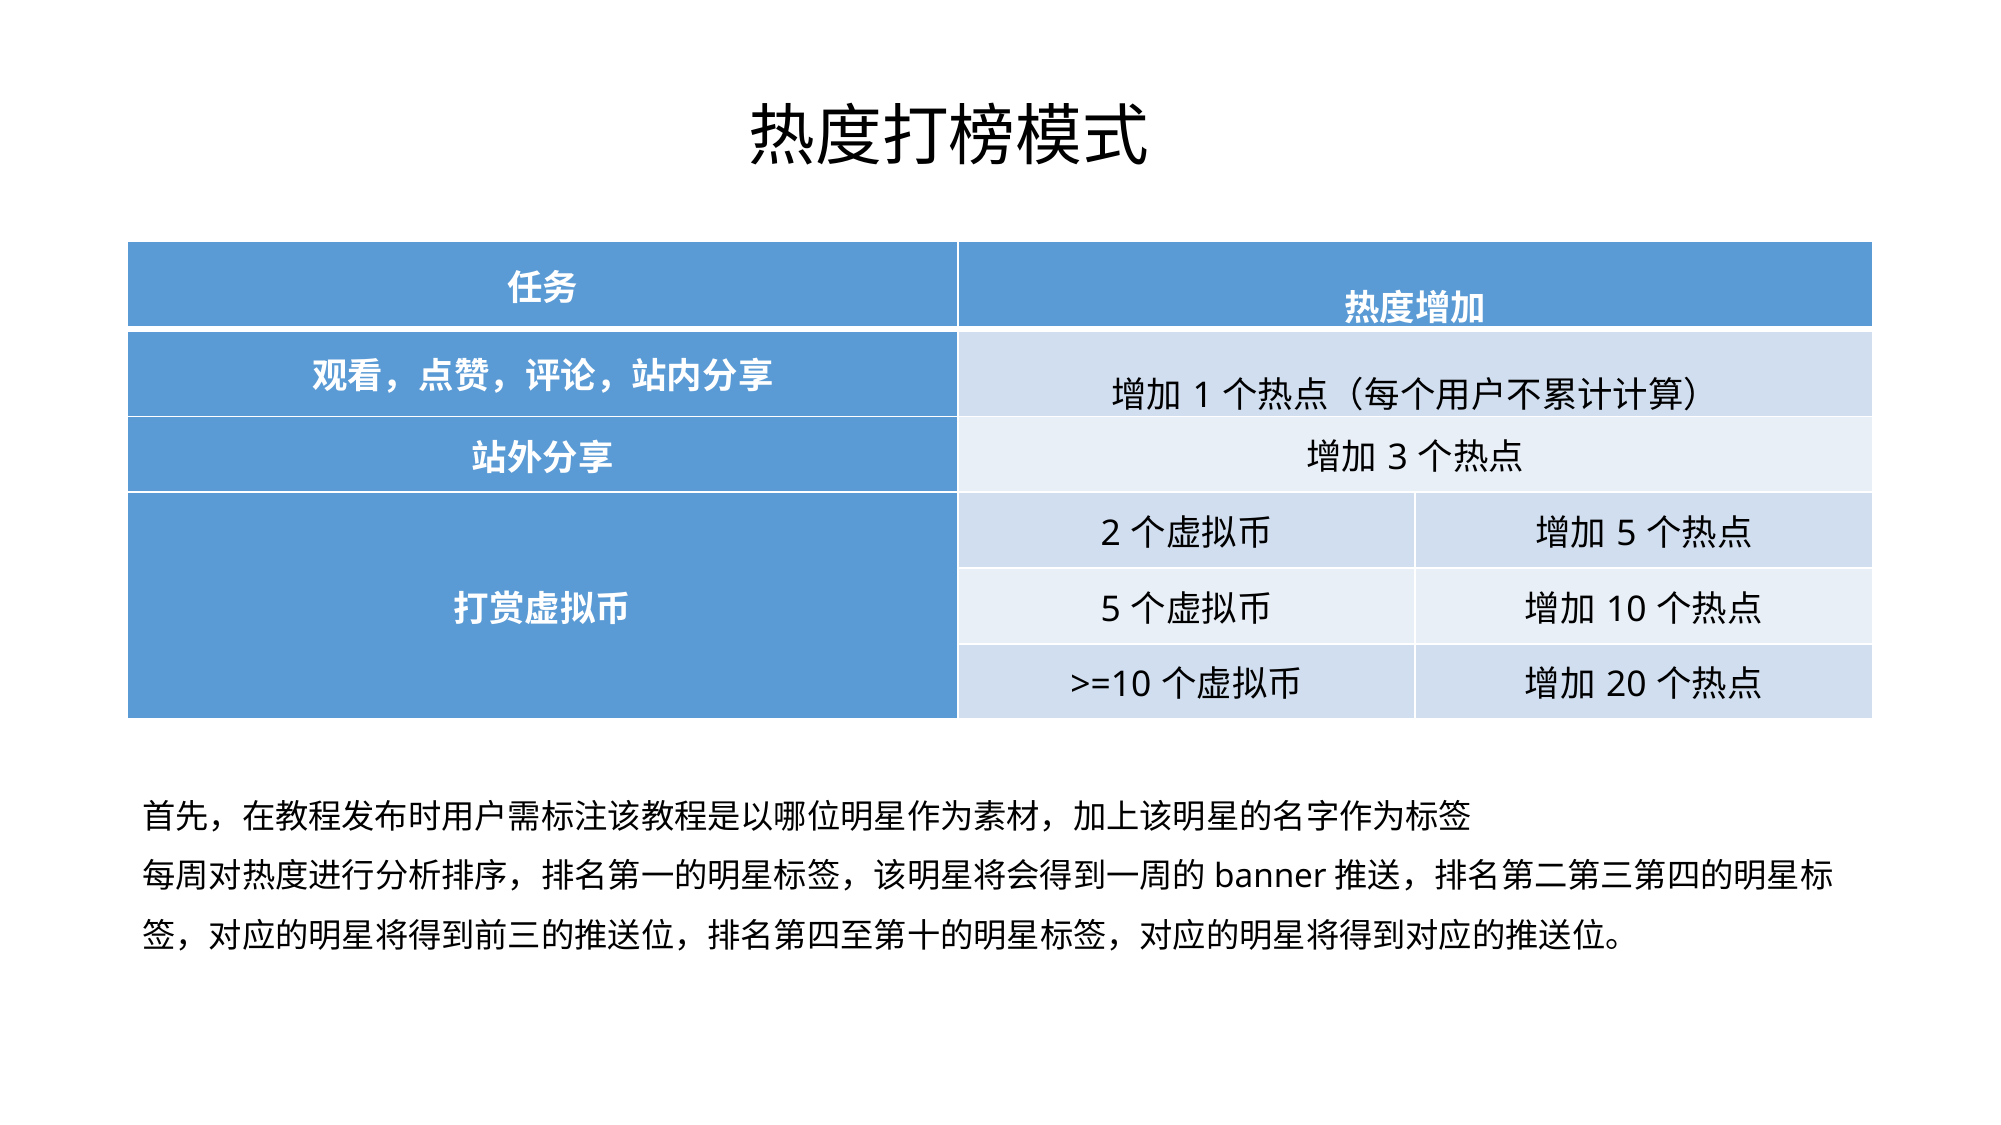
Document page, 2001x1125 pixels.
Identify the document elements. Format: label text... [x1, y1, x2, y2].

text_box 热度打榜模式 [725, 85, 1173, 180]
table_cell 增加1个热点（每个用户不累计计算） [959, 332, 1872, 416]
table_cell 增加20个热点 [1416, 645, 1872, 718]
table_cell 观看，点赞，评论，站内分享 [128, 332, 957, 416]
table_cell 5个虚拟币 [959, 569, 1414, 643]
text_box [127, 740, 1873, 958]
table_cell 站外分享 [128, 417, 957, 491]
table_cell 2个虚拟币 [959, 493, 1414, 567]
table_header 任务 [128, 242, 957, 326]
table_cell 增加3个热点 [959, 417, 1872, 491]
table_cell >=10个虚拟币 [959, 645, 1414, 718]
table_cell 增加10个热点 [1416, 569, 1872, 643]
table_cell 打赏虚拟币 [128, 493, 957, 718]
table_cell 增加5个热点 [1416, 493, 1872, 567]
table_header 热度增加 [959, 242, 1872, 326]
